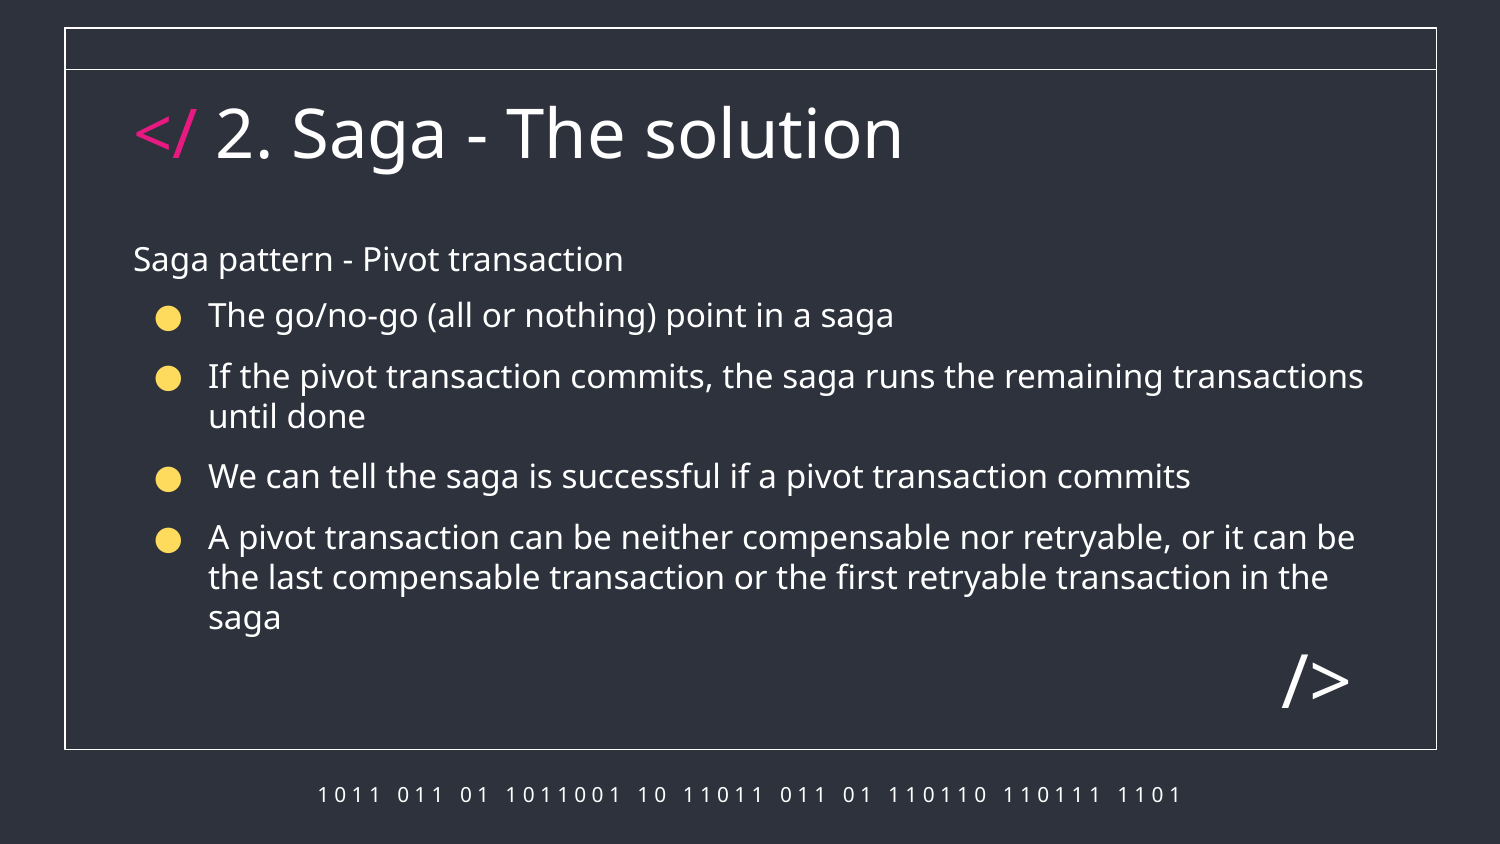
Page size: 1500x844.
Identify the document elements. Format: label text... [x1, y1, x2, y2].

title </ 2. Saga - The solution [118, 75, 1382, 170]
list Saga pattern - Pivot transaction The go/no-go (all or nothing) point in a saga If the pivot transaction commits, the saga runs the remaining transactions until done We can tell the saga is successful if a pivot transaction commits A pivot transaction can be neither compensable nor retryable, or it can be the last compensable transaction or the first retryable transaction in the saga [118, 222, 1382, 632]
text_box /> [1266, 634, 1382, 734]
